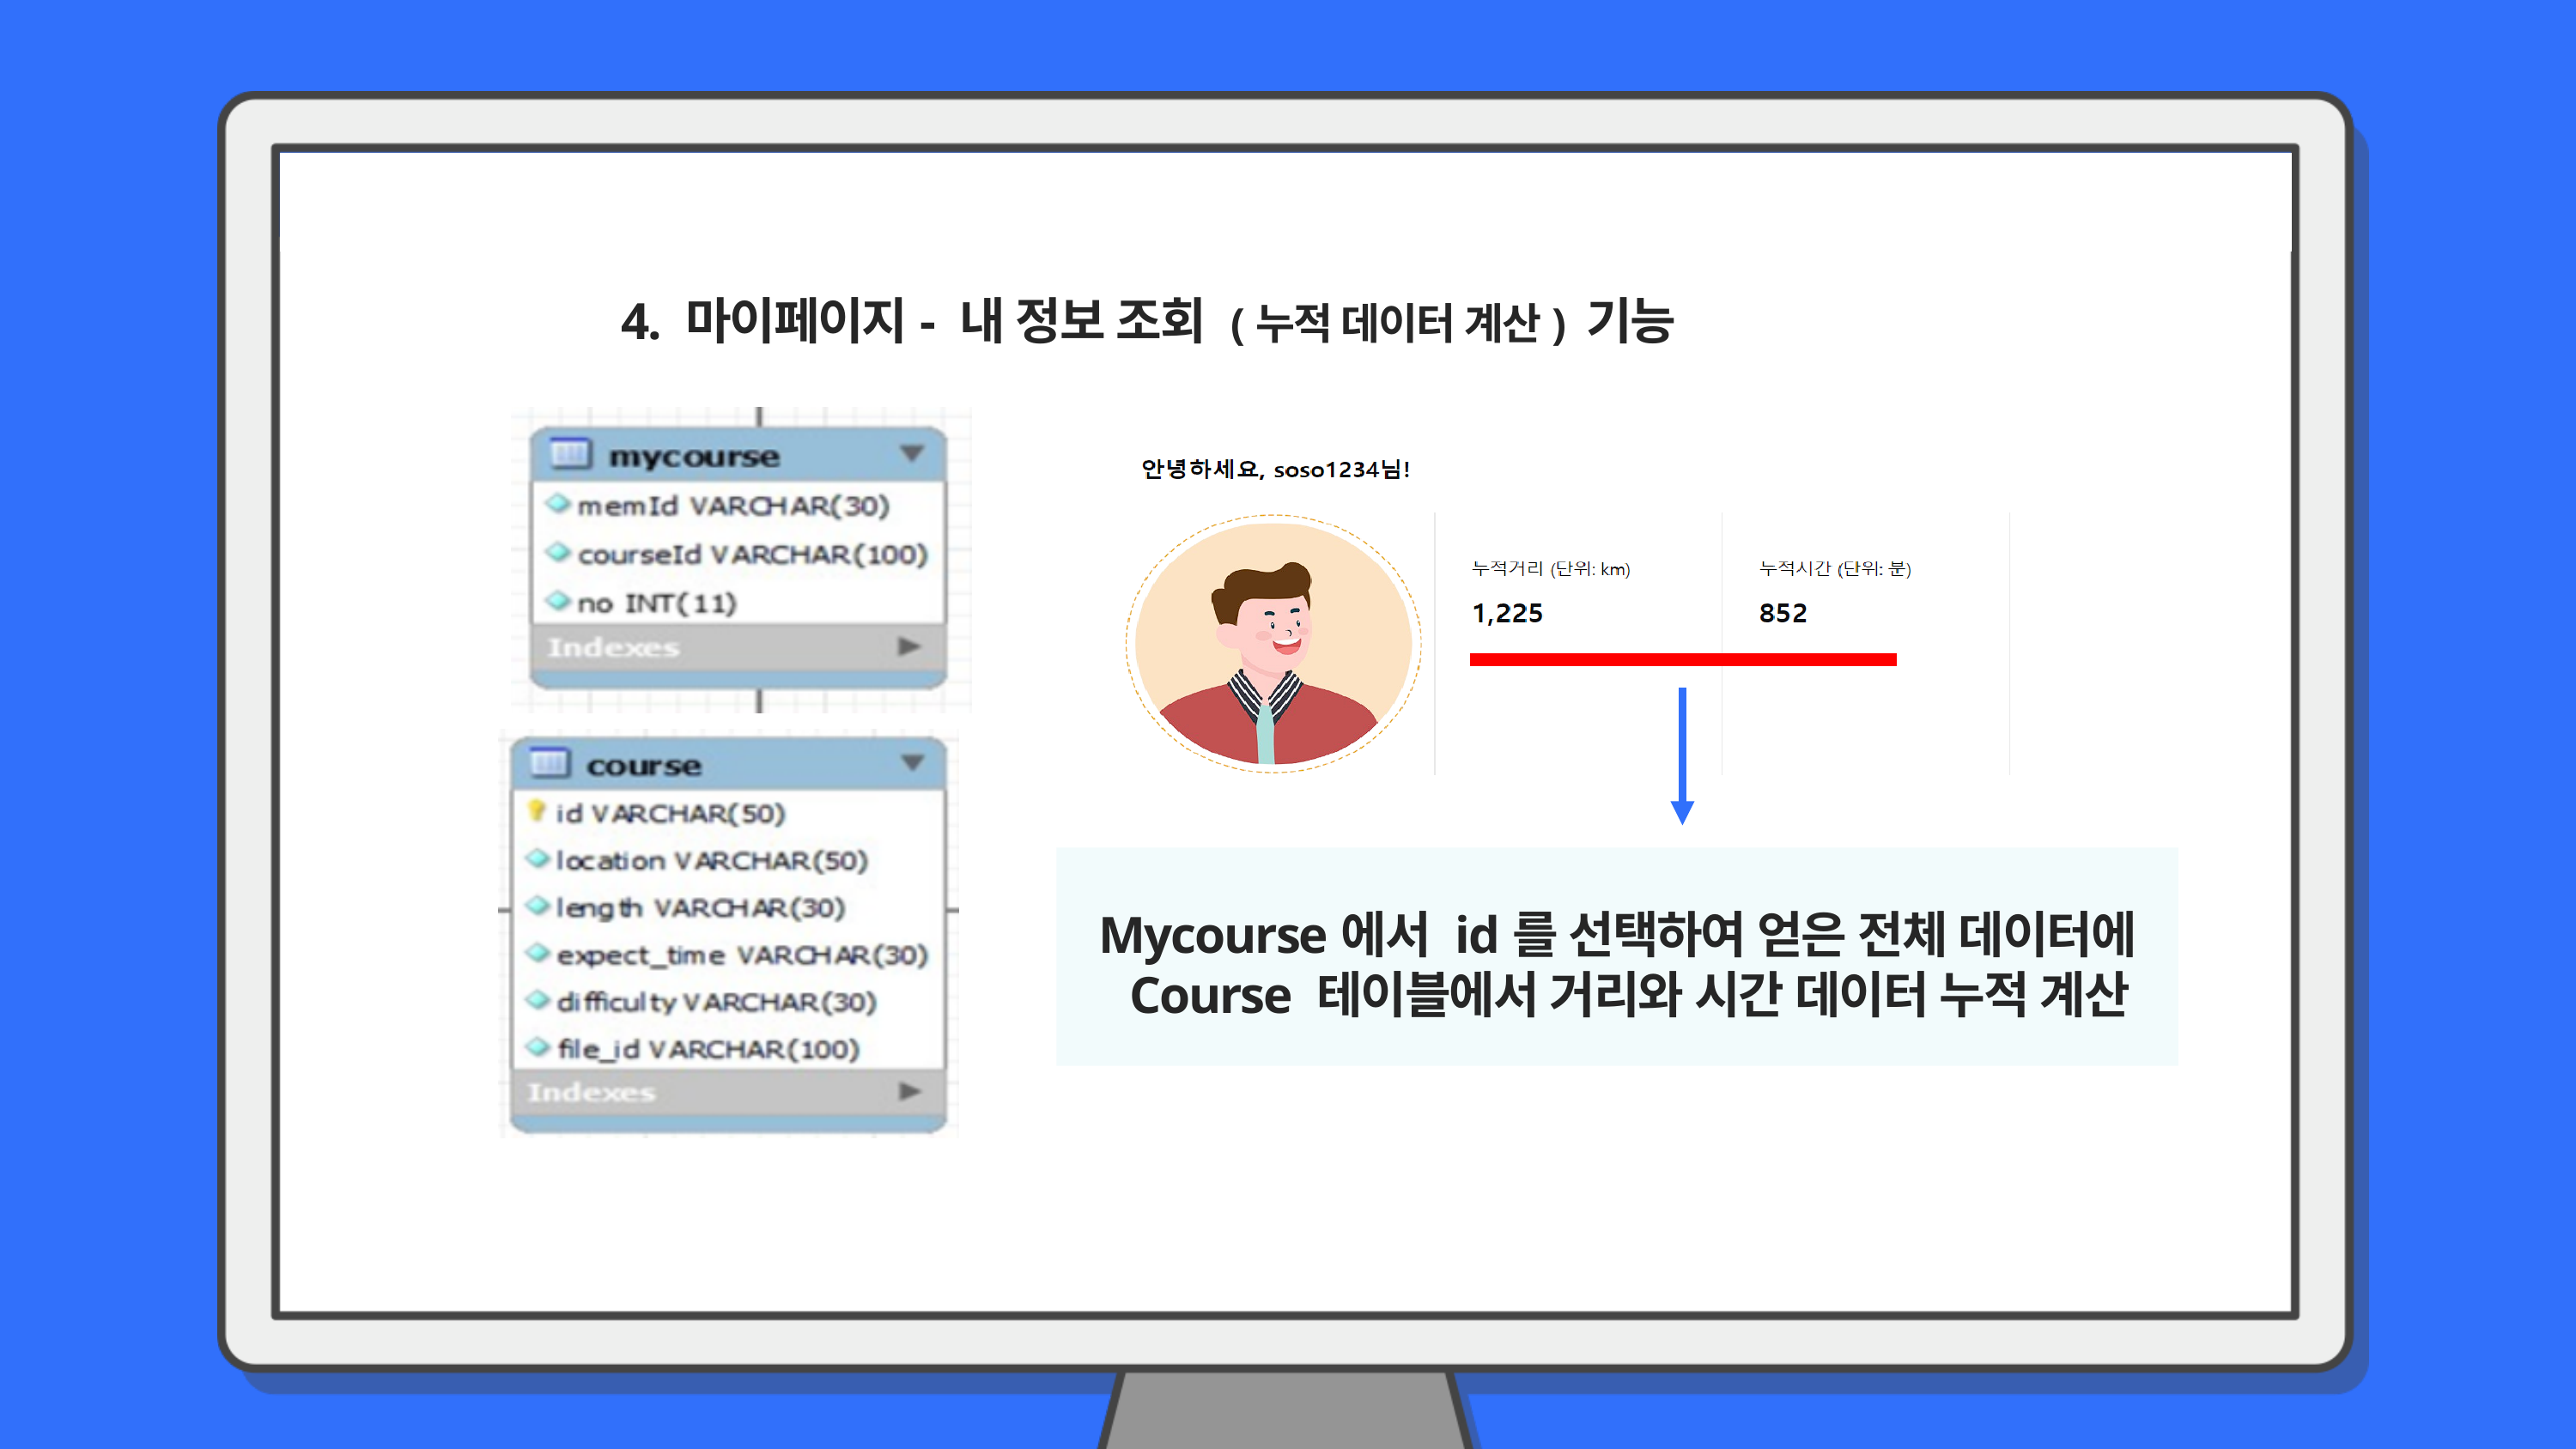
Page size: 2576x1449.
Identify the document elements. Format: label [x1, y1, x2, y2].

text_box [280, 153, 2292, 252]
picture [1105, 447, 2031, 791]
picture [511, 407, 972, 713]
text_box [217, 91, 2369, 1449]
picture [498, 729, 959, 1138]
